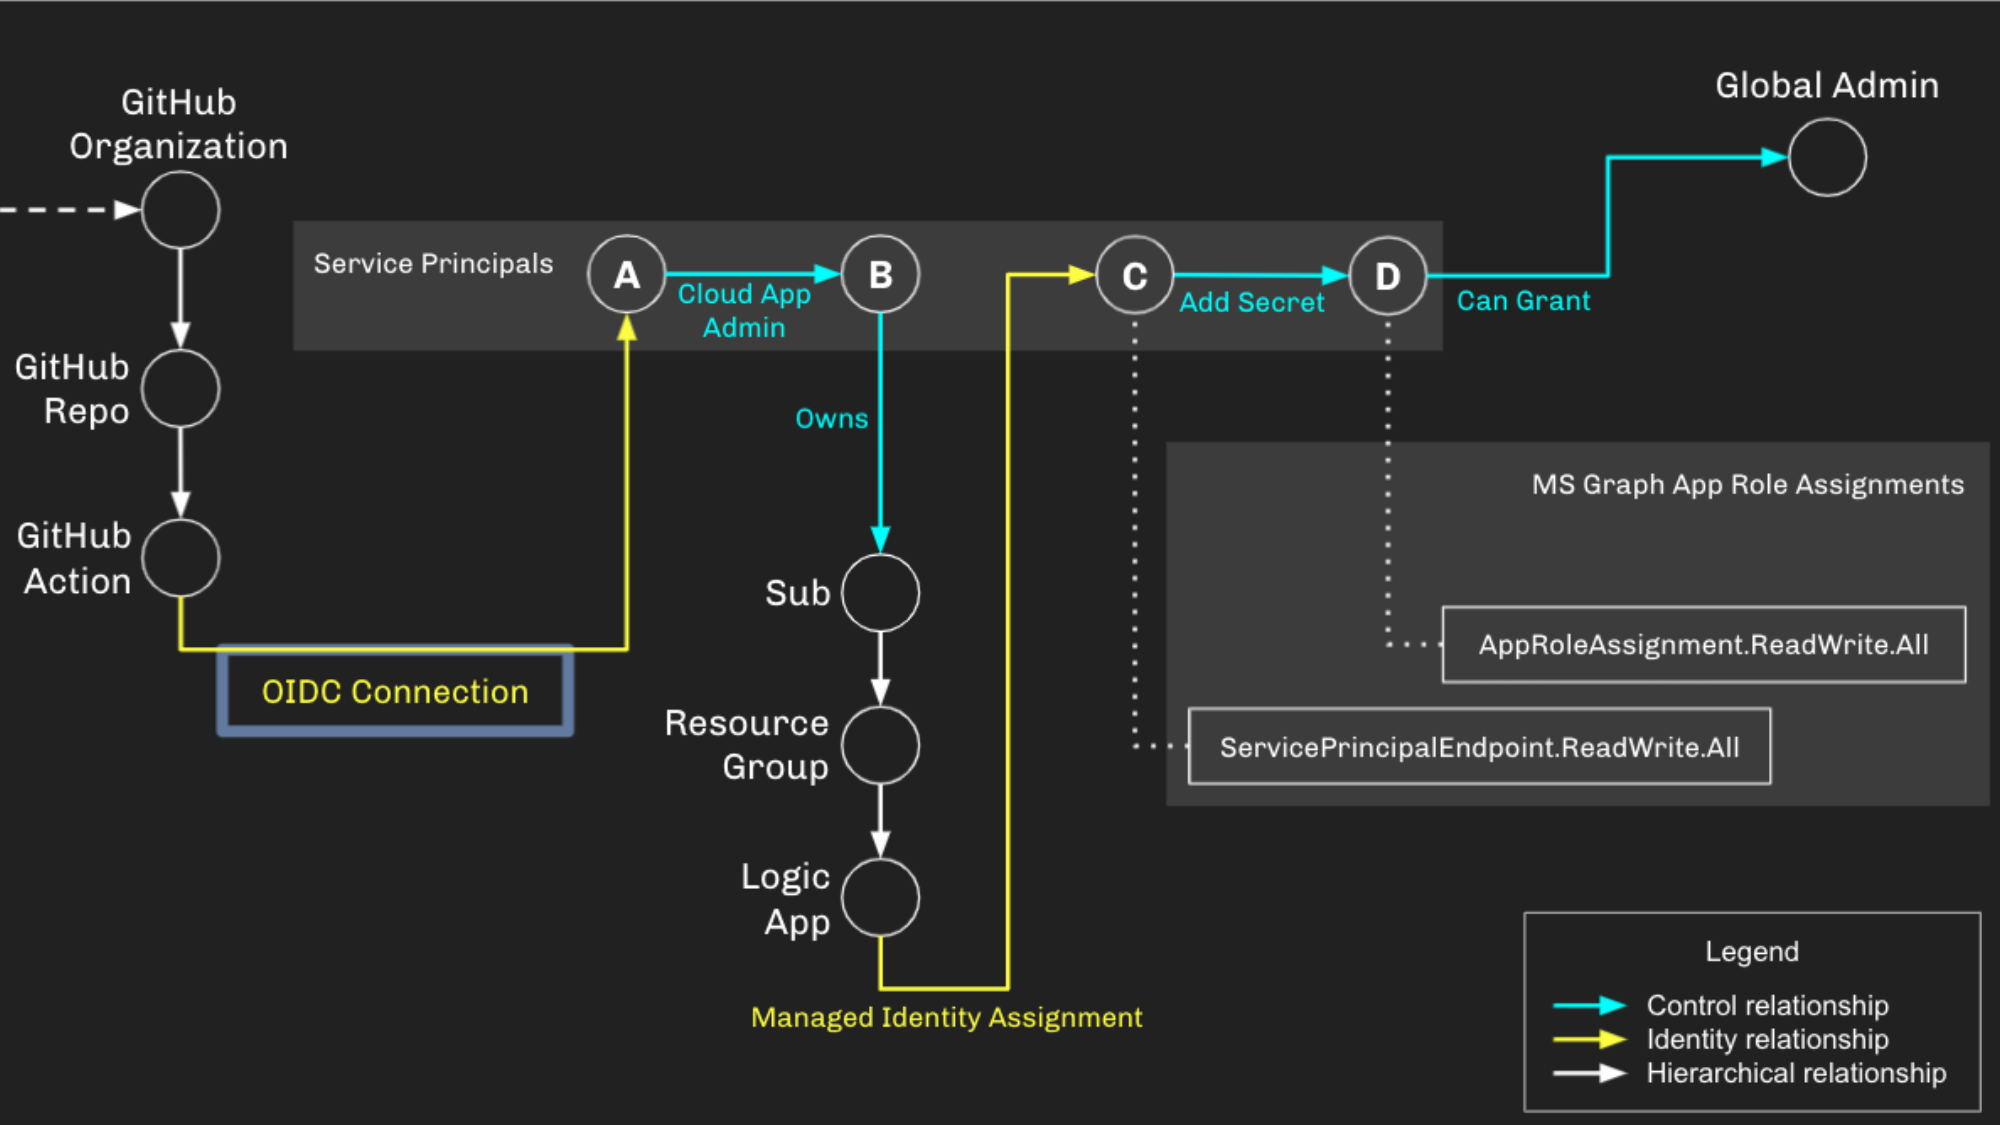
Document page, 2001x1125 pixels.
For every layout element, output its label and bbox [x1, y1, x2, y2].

list [0, 0, 2000, 1125]
